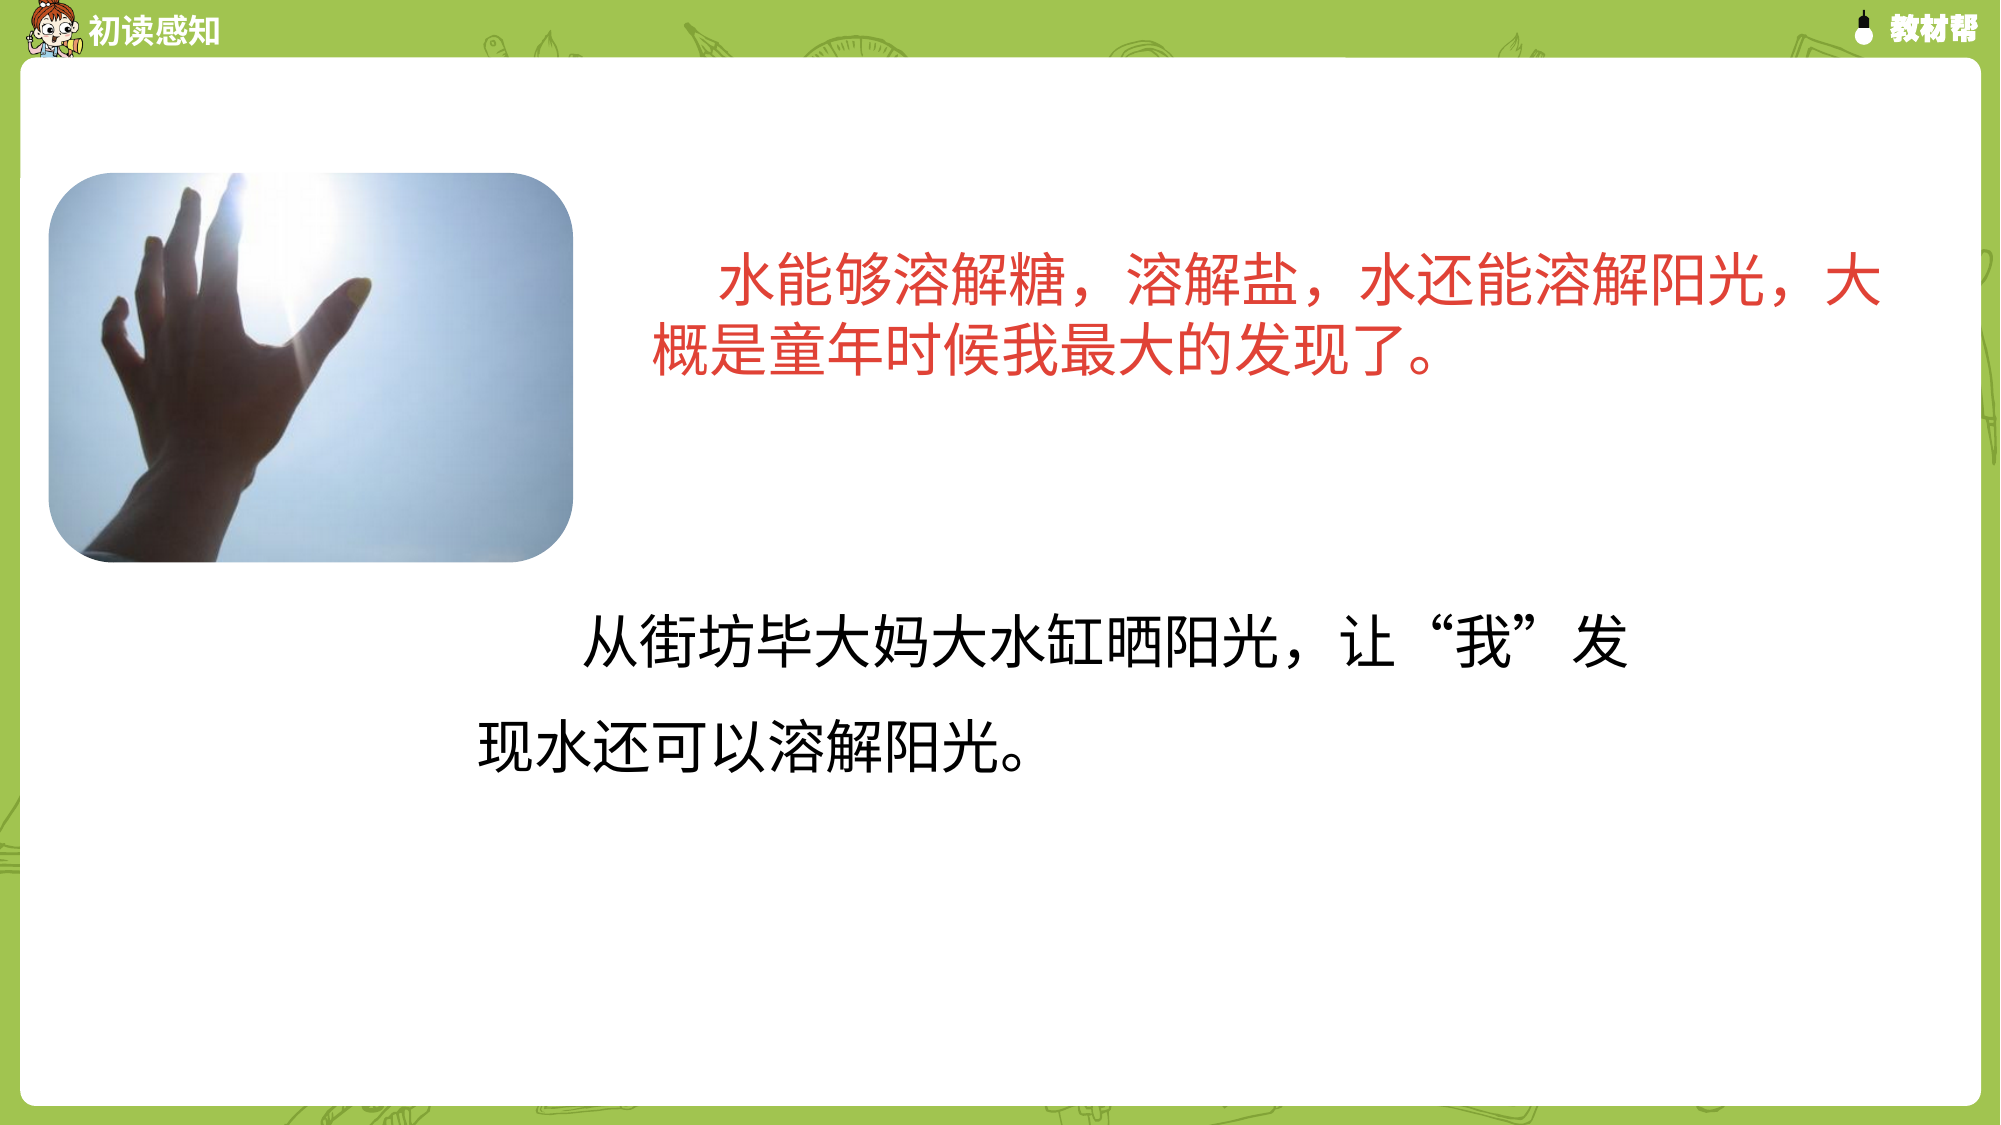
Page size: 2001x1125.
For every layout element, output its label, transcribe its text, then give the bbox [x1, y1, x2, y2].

picture [48, 172, 574, 563]
text_box 从街坊毕大妈大水缸晒阳光，让“我”发现水还可以溶解阳光。 [461, 562, 1646, 788]
text_box 水能够溶解糖，溶解盐，水还能溶解阳光，大概是童年时候我最大的发现了。 [636, 235, 1915, 390]
picture [26, 0, 88, 60]
